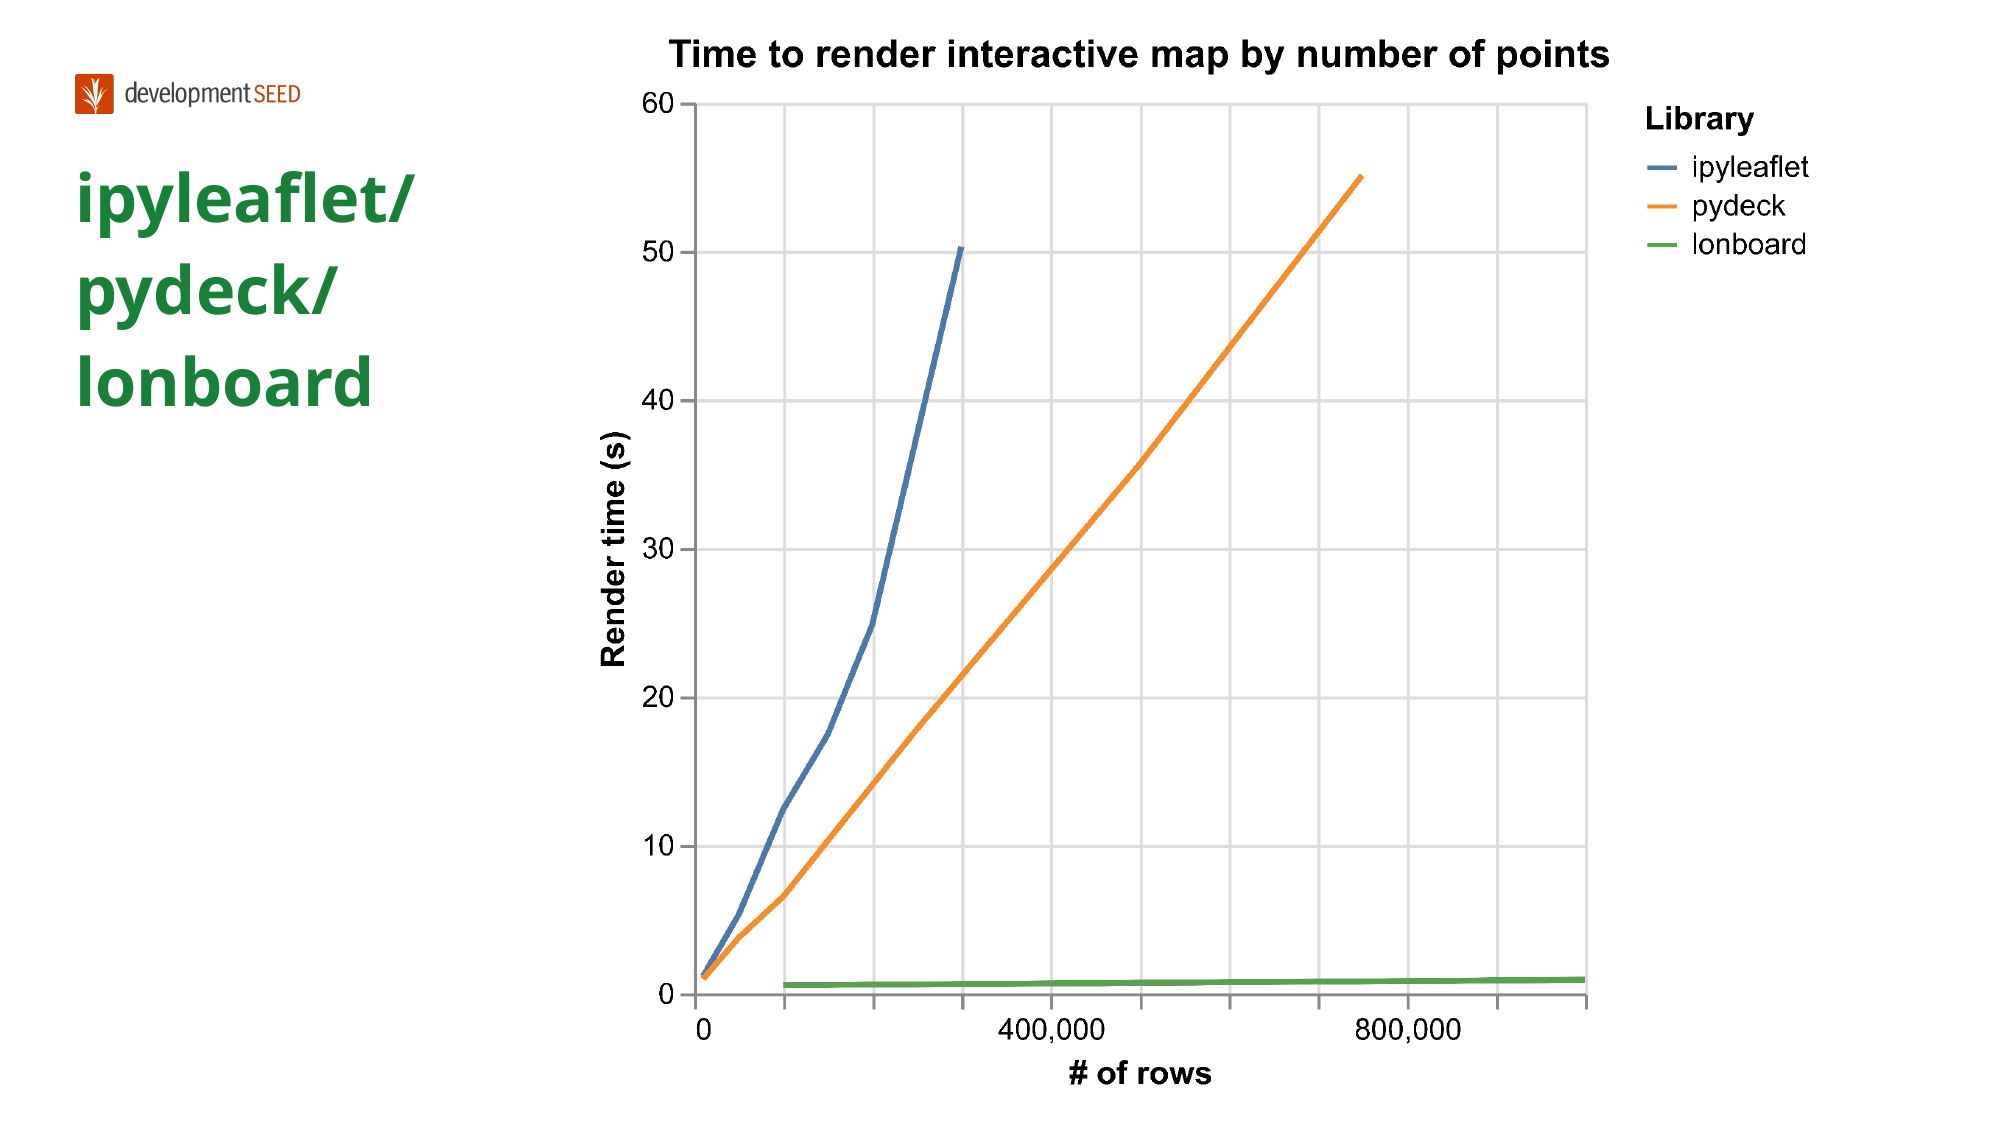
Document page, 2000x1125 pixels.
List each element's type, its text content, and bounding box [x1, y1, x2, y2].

picture [578, 22, 1825, 1103]
title ipyleaflet/ pydeck/ lonboard [75, 128, 572, 241]
picture [75, 74, 301, 114]
